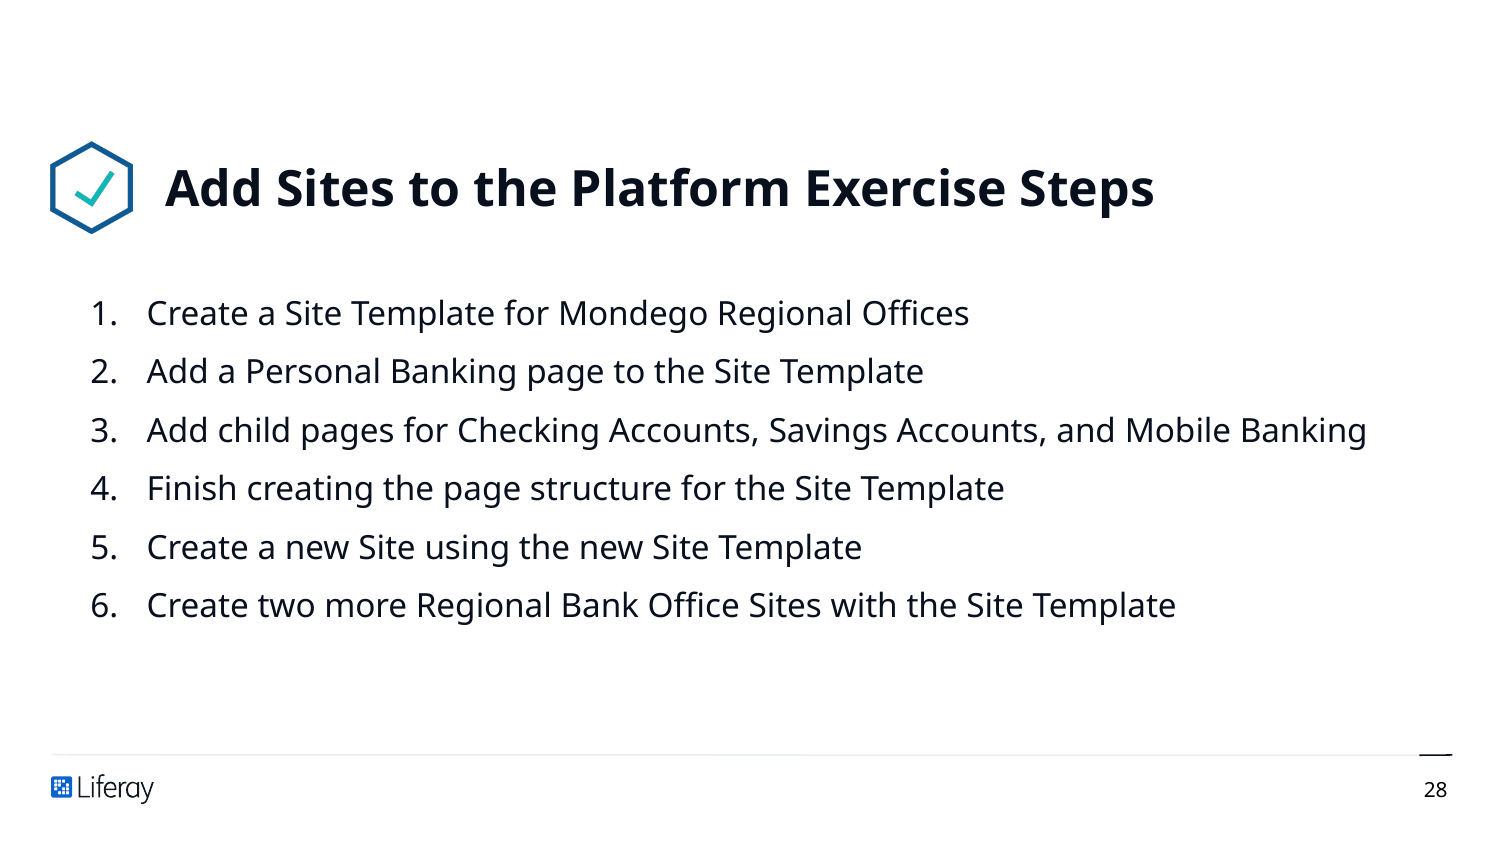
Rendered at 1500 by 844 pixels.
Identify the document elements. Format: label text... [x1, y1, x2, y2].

list Create a Site Template for Mondego Regional Offices Add a Personal Banking page to the Site Template Add child pages for Checking Accounts, Savings Accounts, and Mobile Banking Finish creating the page structure for the Site Template Create a new Site using the new Site Template Create two more Regional Bank Office Sites with the Site Template [90, 271, 1410, 611]
title Add Sites to the Platform Exercise Steps [165, 141, 1202, 236]
picture [45, 141, 139, 235]
